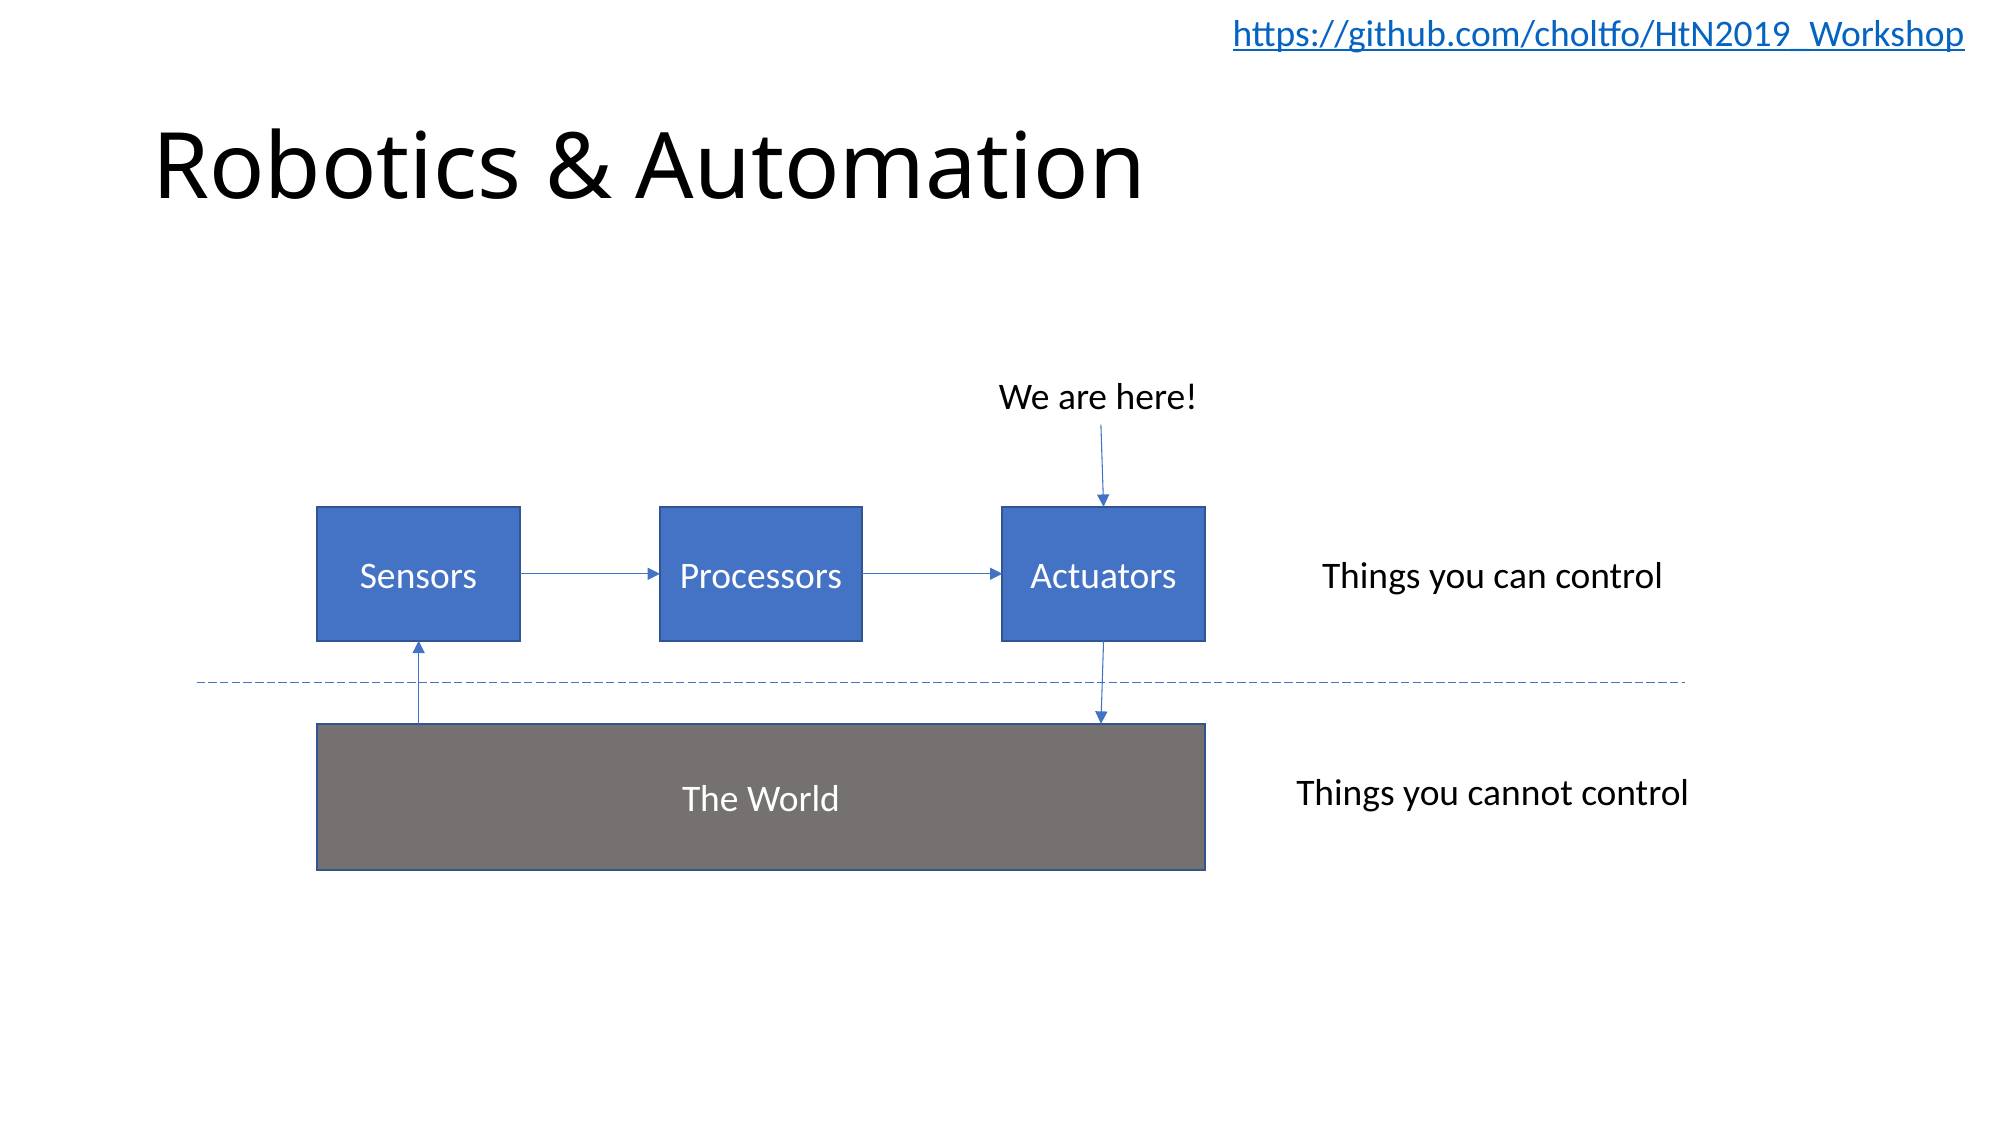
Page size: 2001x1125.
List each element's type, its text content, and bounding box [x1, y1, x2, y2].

text_box Actuators [1001, 506, 1206, 642]
text_box https://github.com/choltfo/HtN2019_Workshop [1217, 1, 2000, 62]
text_box Things you can control [1300, 543, 1685, 604]
title Robotics & Automation [137, 59, 1863, 278]
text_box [1100, 683, 1104, 724]
text_box The World [316, 723, 1206, 871]
text_box We are here! [984, 364, 1218, 425]
text_box Sensors [316, 506, 521, 642]
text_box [1100, 640, 1104, 682]
text_box Things you cannot control [1265, 760, 1721, 821]
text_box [1100, 425, 1104, 507]
text_box Processors [659, 506, 863, 642]
